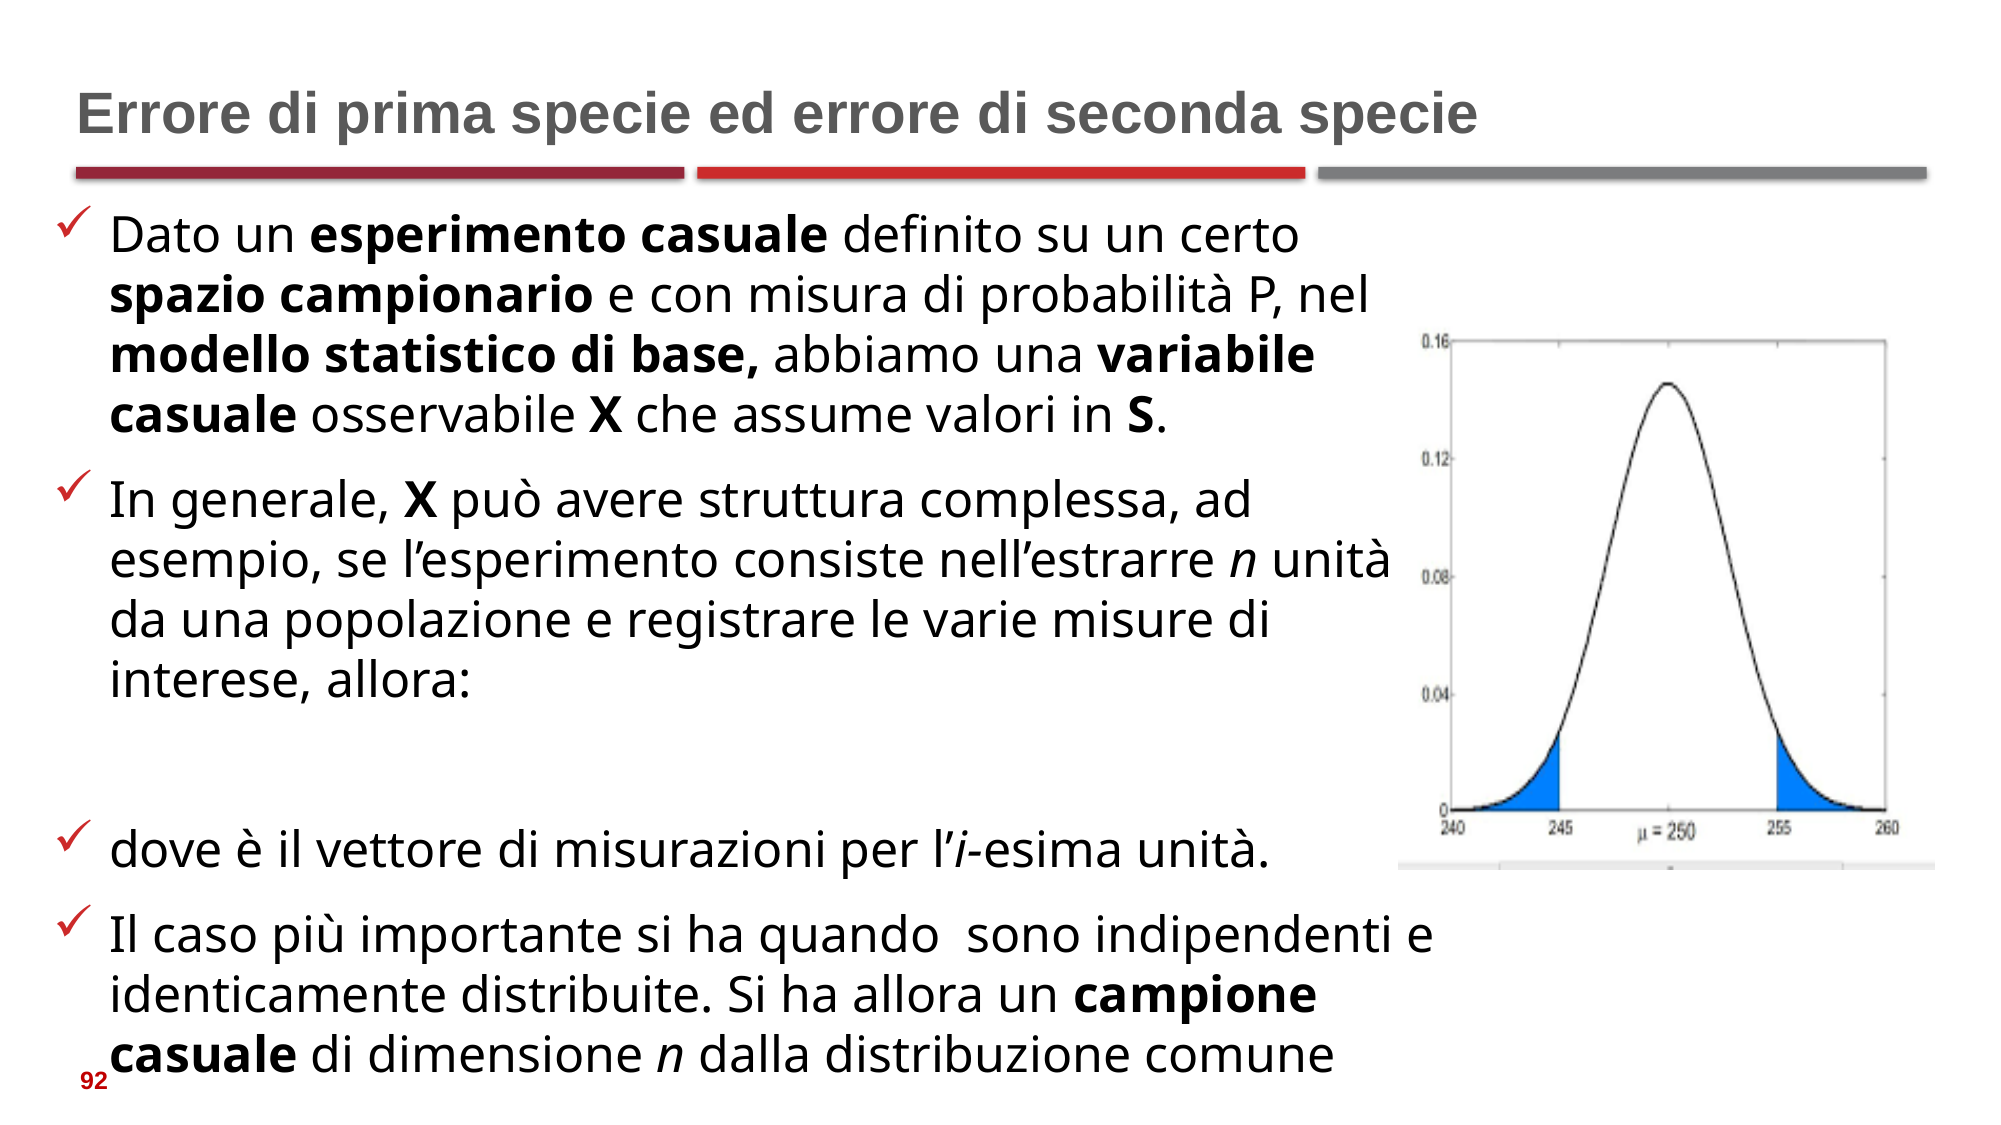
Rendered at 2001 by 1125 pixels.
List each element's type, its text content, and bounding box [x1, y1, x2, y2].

slide_number 92 [53, 1049, 136, 1110]
picture [1398, 300, 1935, 870]
title Errore di prima specie ed errore di seconda specie [76, 82, 1926, 146]
